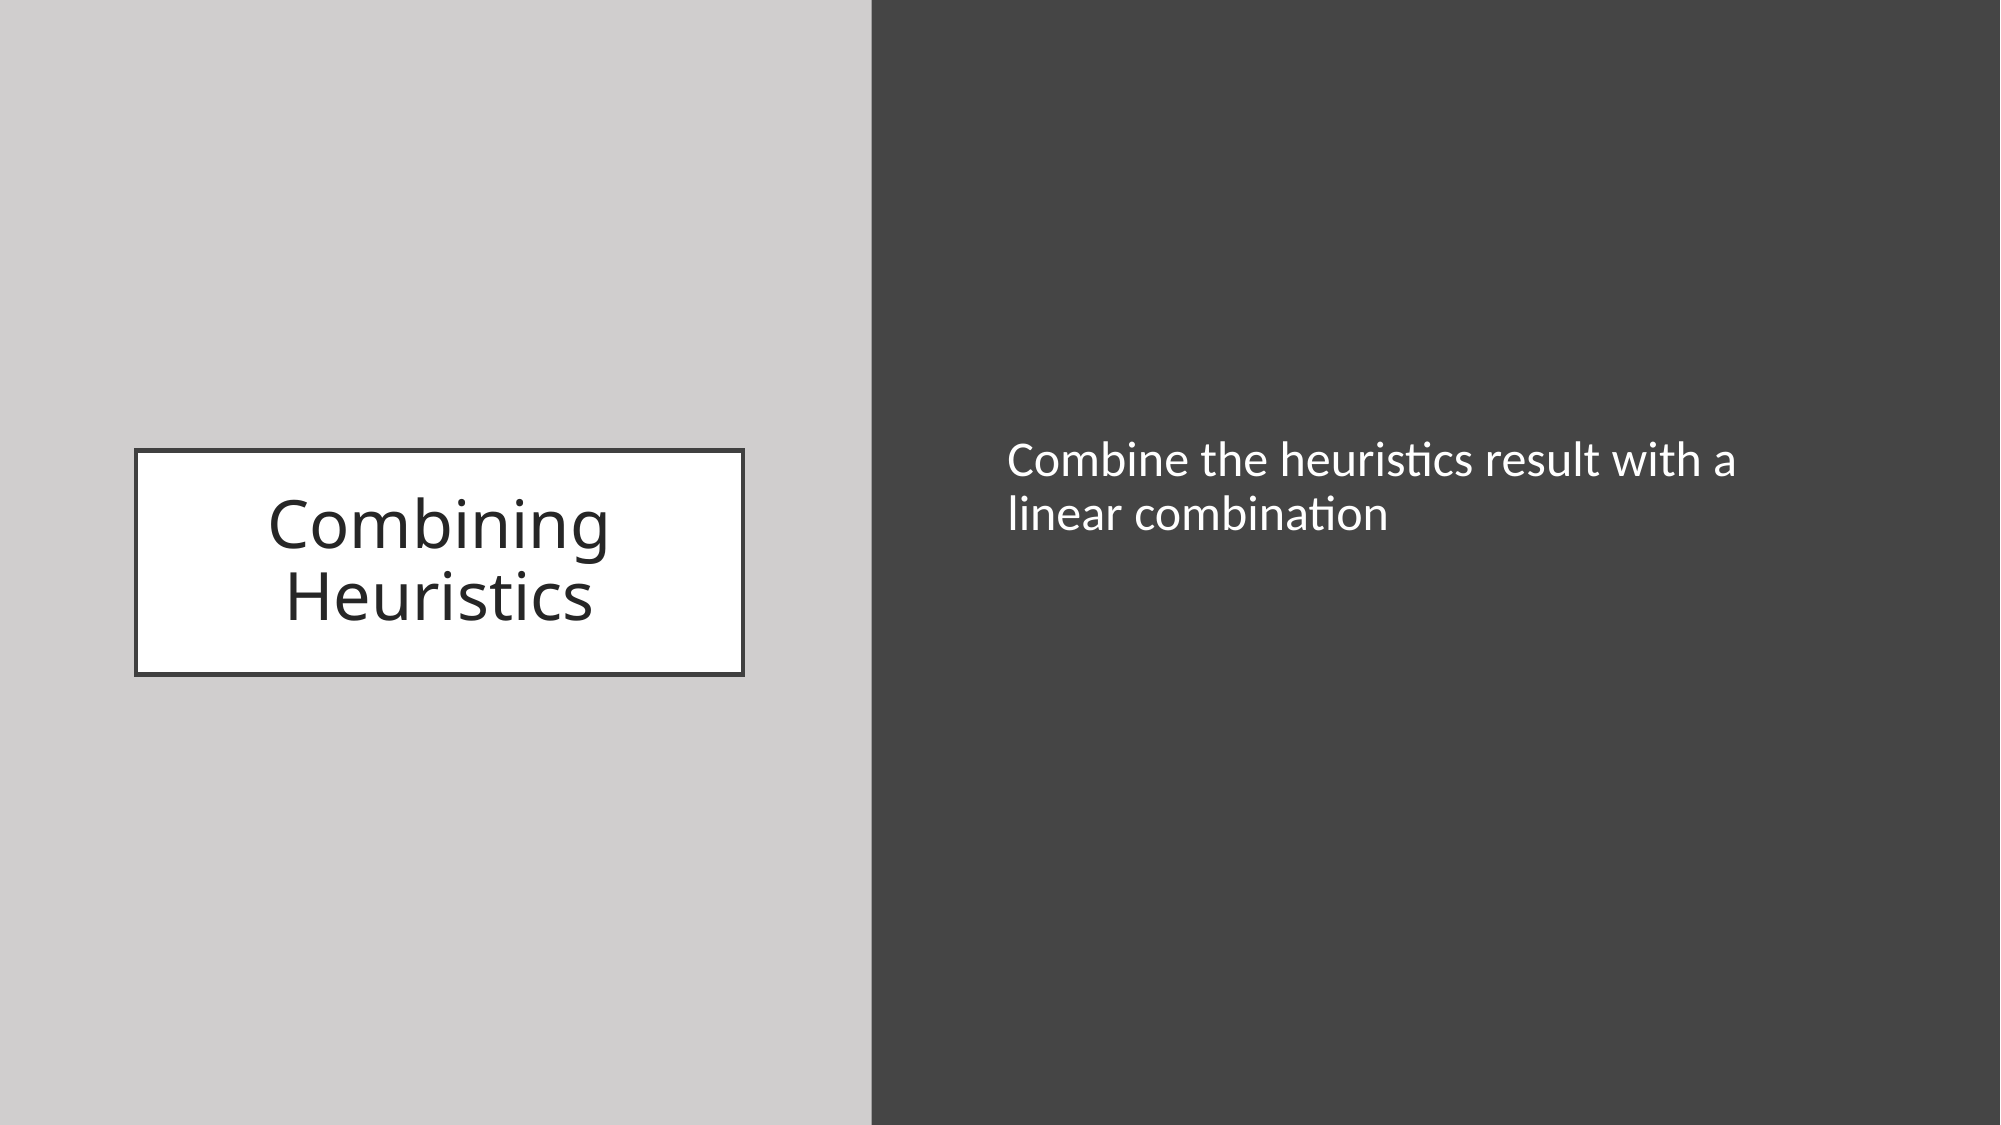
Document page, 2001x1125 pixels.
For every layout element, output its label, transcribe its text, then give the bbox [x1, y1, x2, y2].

title Combining Heuristics [136, 450, 743, 675]
text_box [0, 0, 873, 1125]
